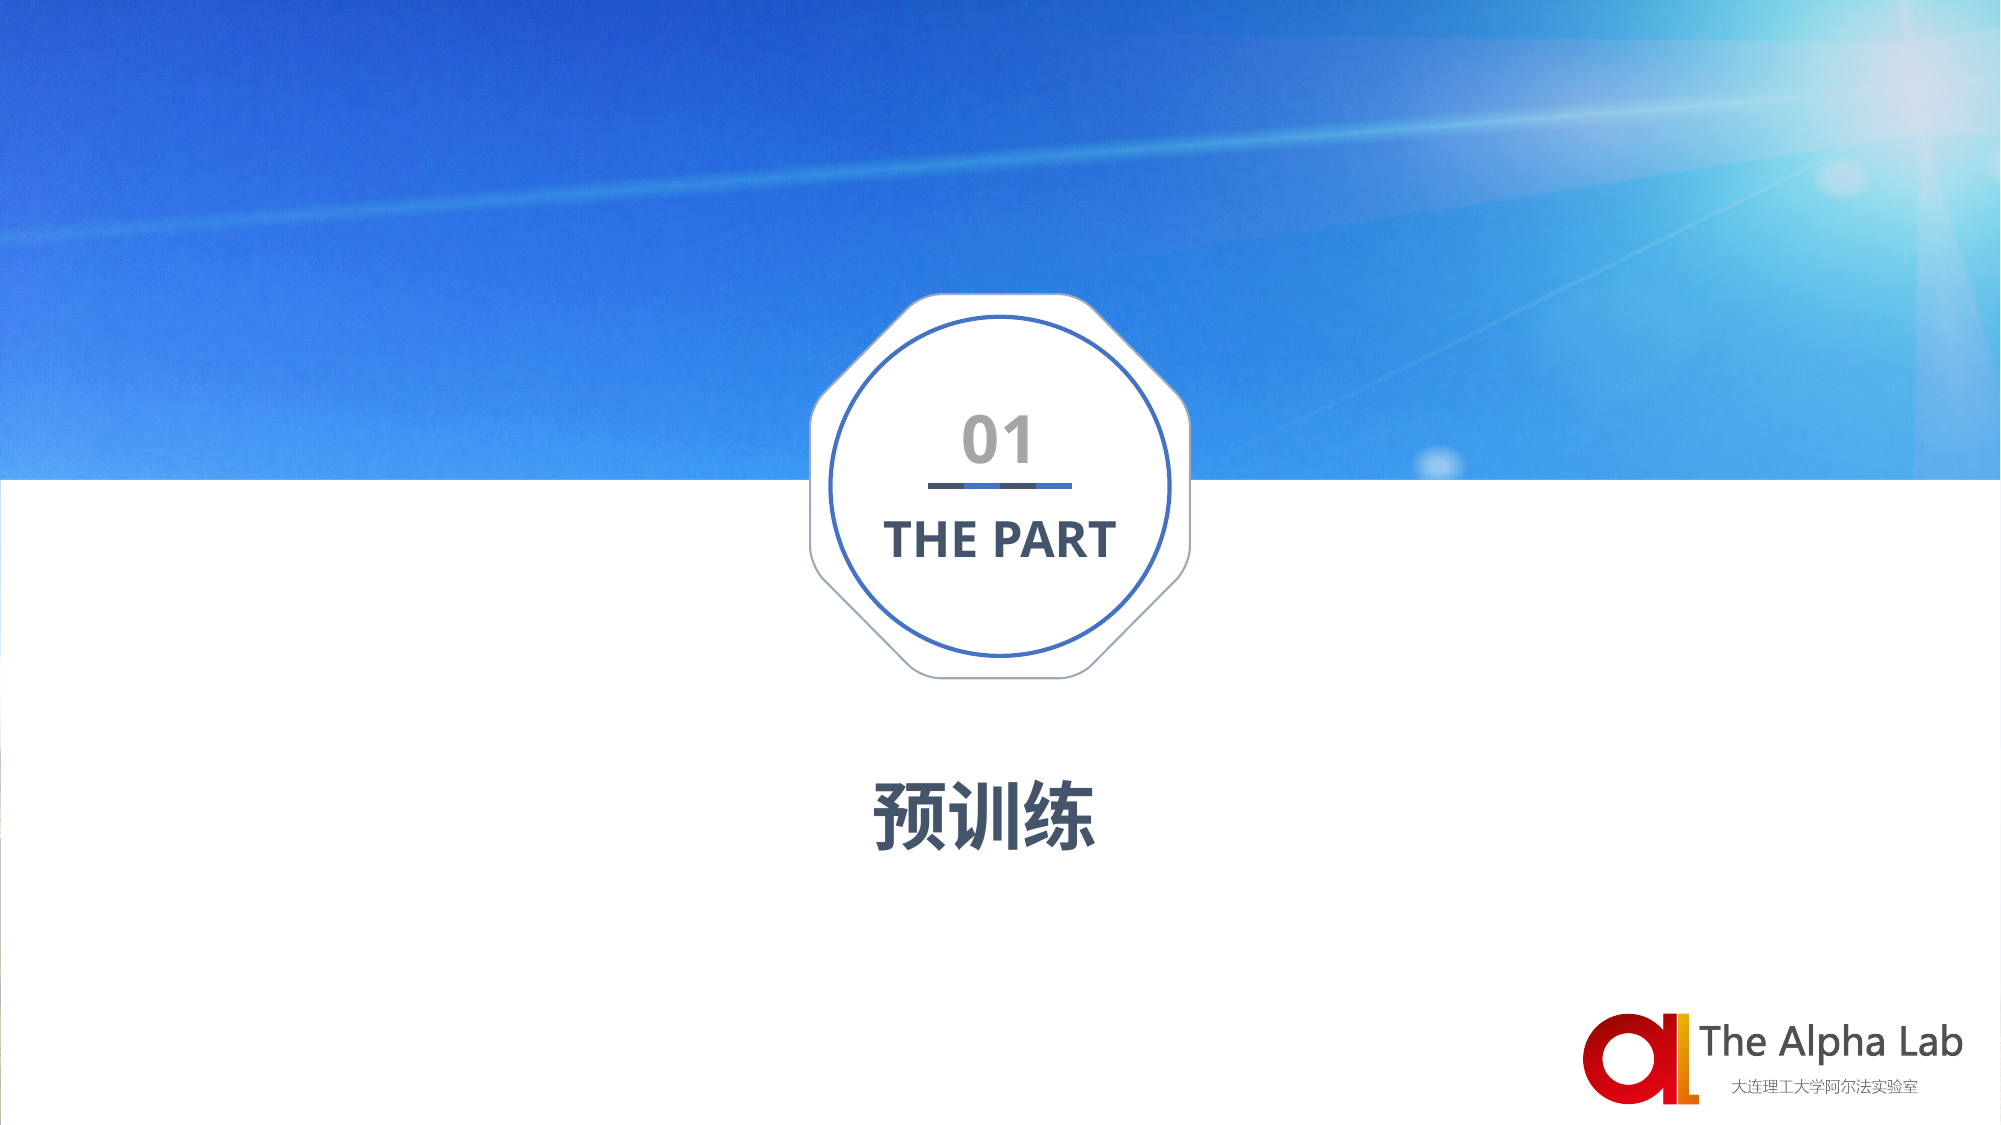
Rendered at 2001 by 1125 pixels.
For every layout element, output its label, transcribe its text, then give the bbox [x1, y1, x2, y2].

picture [1525, 948, 1969, 1125]
title 预训练 [512, 744, 1458, 897]
picture [0, 0, 2001, 479]
